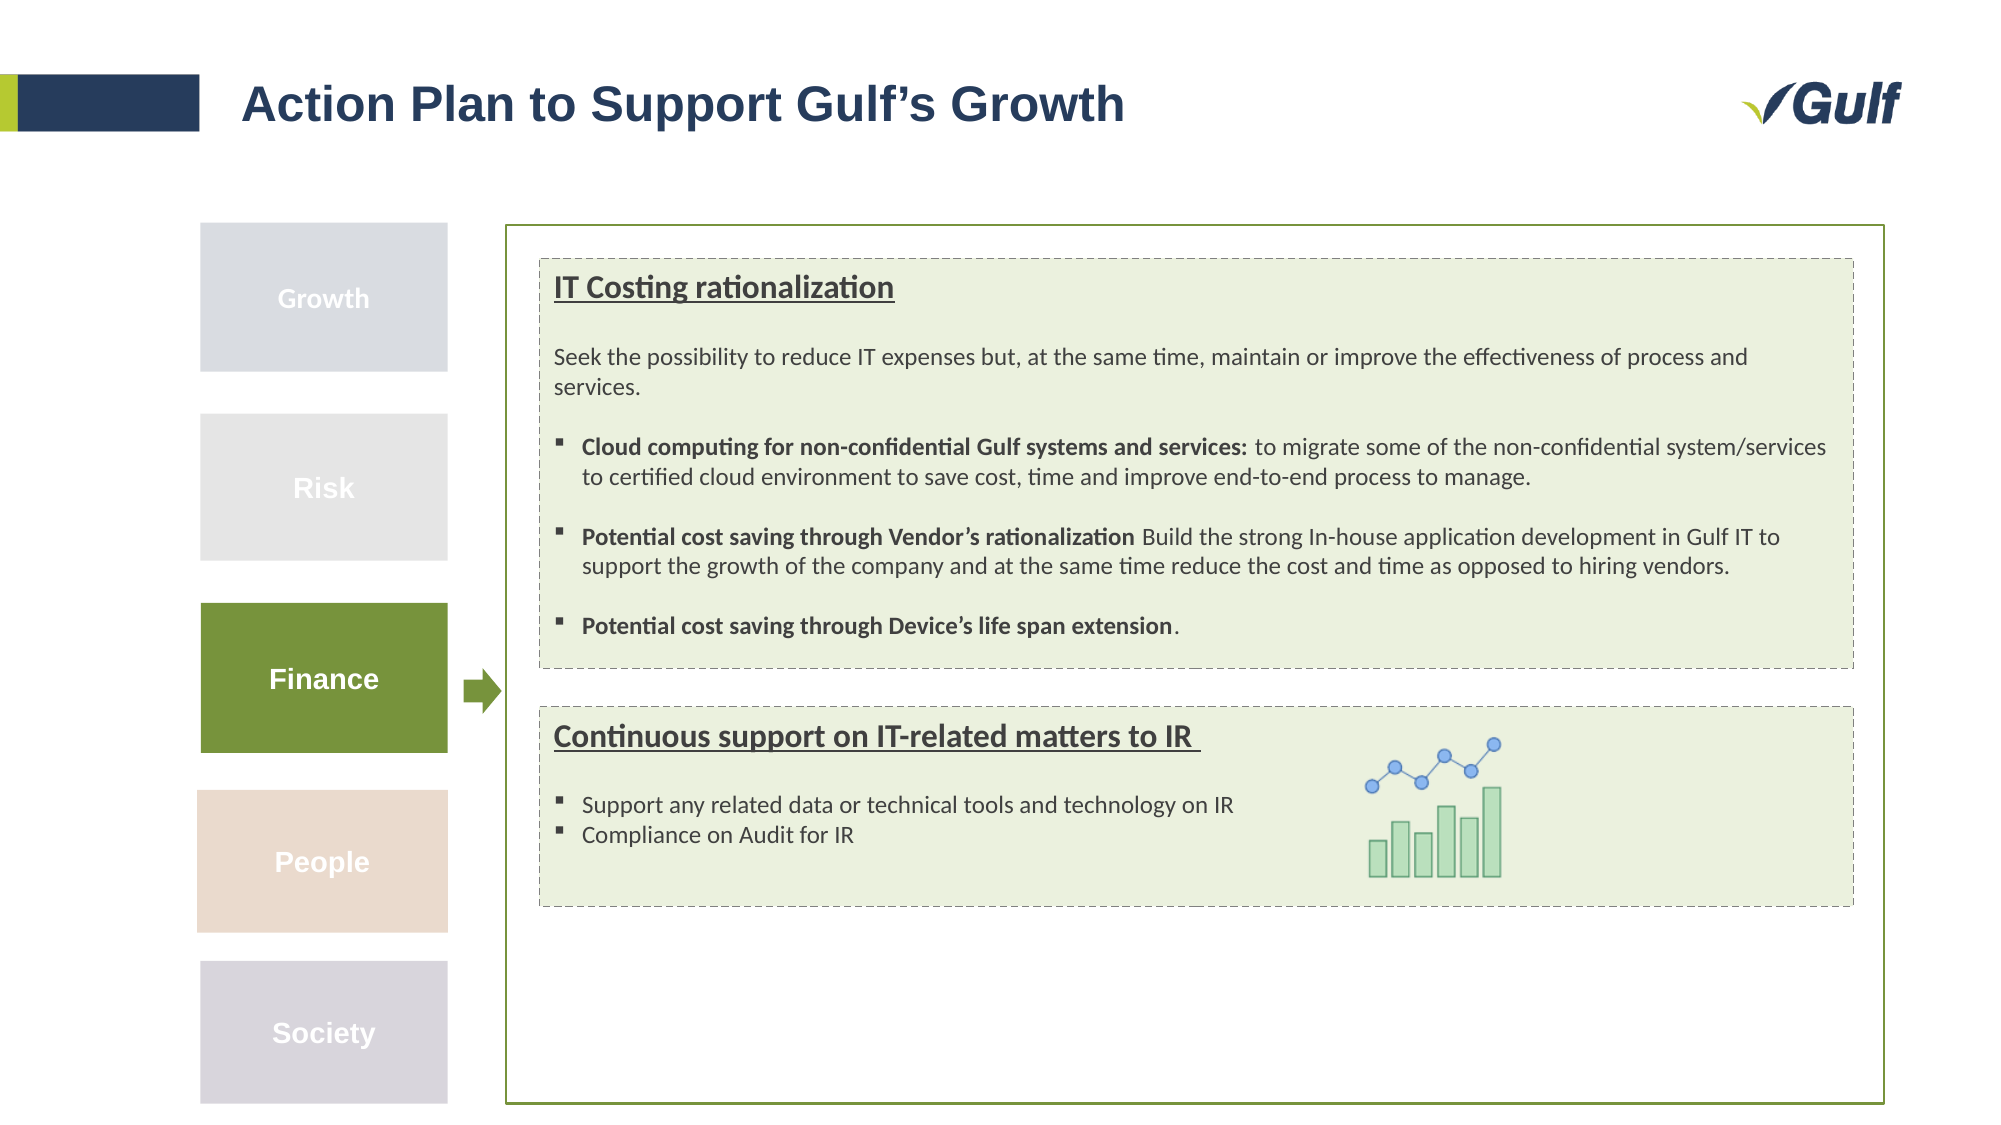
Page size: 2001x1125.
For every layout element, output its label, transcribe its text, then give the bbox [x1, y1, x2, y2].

text_box IT Costing rationalization Seek the possibility to reduce IT expenses but, at the same time, maintain or improve the effectiveness of process and services. Cloud computing for non-confidential Gulf systems and services: to migrate some of the non-confidential system/services to certified cloud environment to save cost, time and improve end-to-end process to manage. Potential cost saving through Vendor’s rationalization Build the strong In-house application development in Gulf IT to support the growth of the company and at the same time reduce the cost and time as opposed to hiring vendors. Potential cost saving through Device’s life span extension. [539, 258, 1854, 669]
picture [0, 0, 2000, 1125]
text_box People [197, 789, 448, 933]
text_box Finance [200, 602, 448, 753]
text_box Risk [200, 413, 448, 561]
text_box Continuous support on IT-related matters to IR Support any related data or technical tools and technology on IR Compliance on Audit for IR [539, 706, 1854, 907]
text_box [506, 225, 1884, 1104]
text_box [463, 668, 502, 714]
text_box Society [200, 960, 448, 1104]
title Action Plan to Support Gulf’s Growth [226, 70, 1671, 155]
text_box Growth [199, 222, 449, 373]
